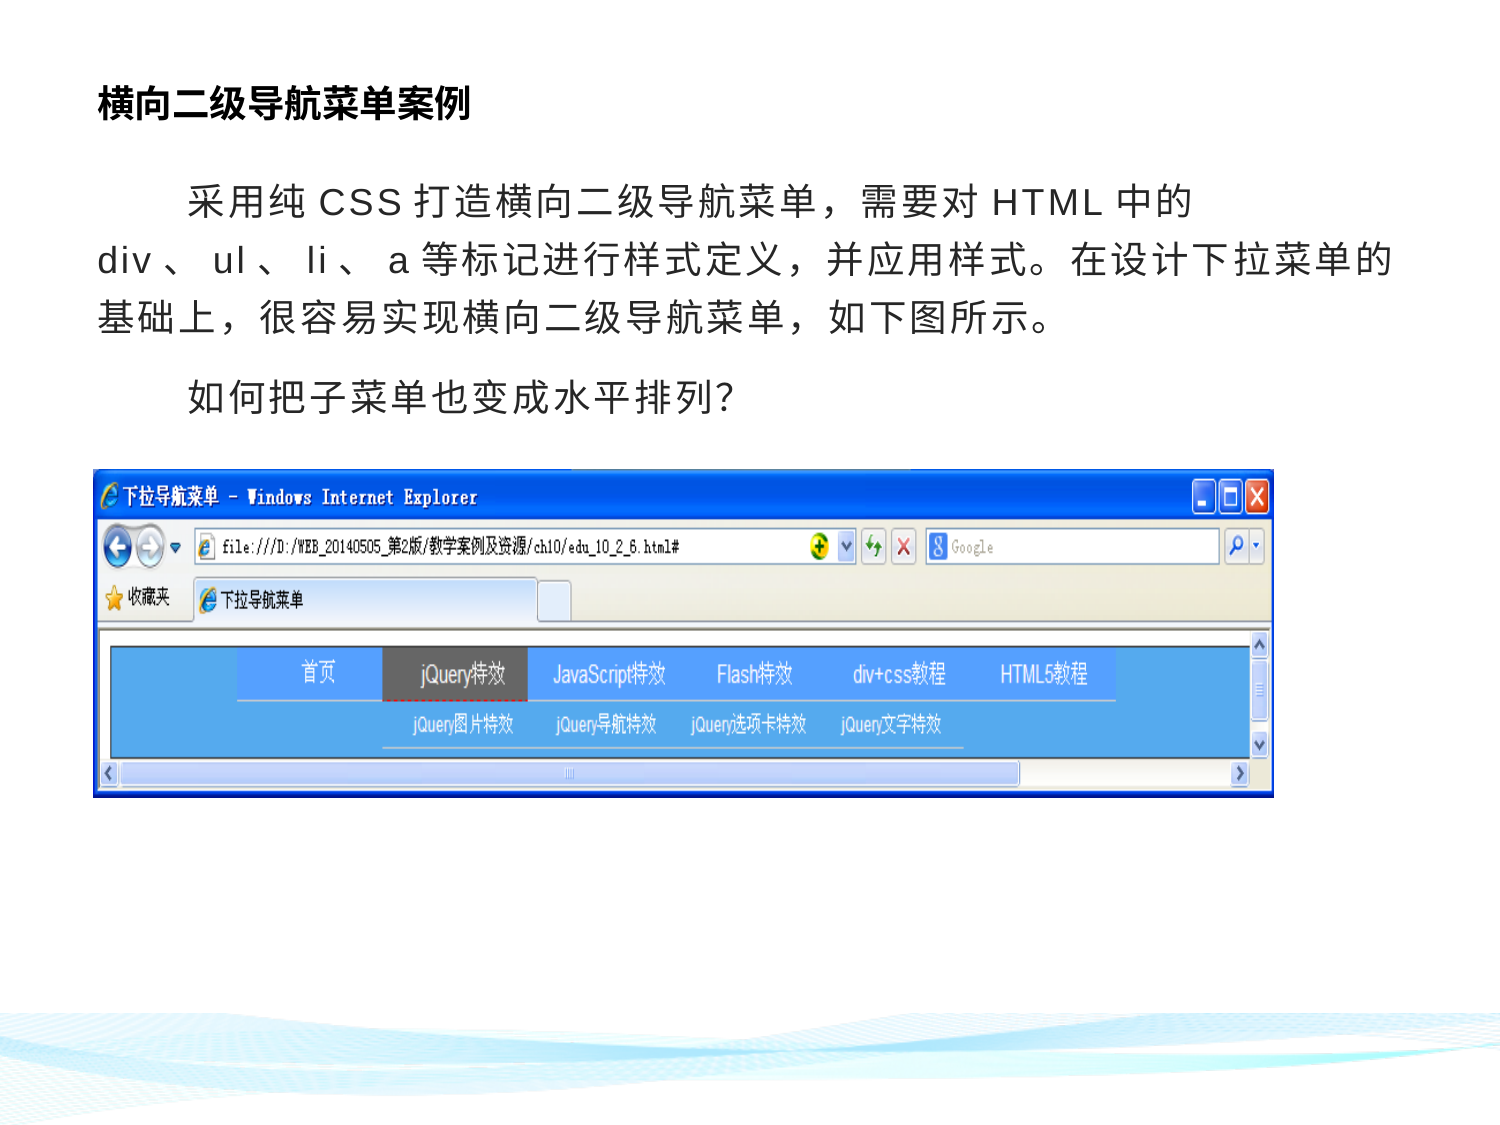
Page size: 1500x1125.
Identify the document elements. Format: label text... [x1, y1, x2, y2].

title 横向二级导航菜单案例 [82, 72, 1418, 146]
picture [93, 469, 1274, 798]
list 采用纯CSS打造横向二级导航菜单，需要对HTML中的div、ul、li、a等标记进行样式定义，并应用样式。在设计下拉菜单的基础上，很容易实现横向二级导航菜单，如下图所示。 如何把子菜单也变成水平排列？ [82, 156, 1418, 1041]
picture [0, 1013, 1500, 1125]
